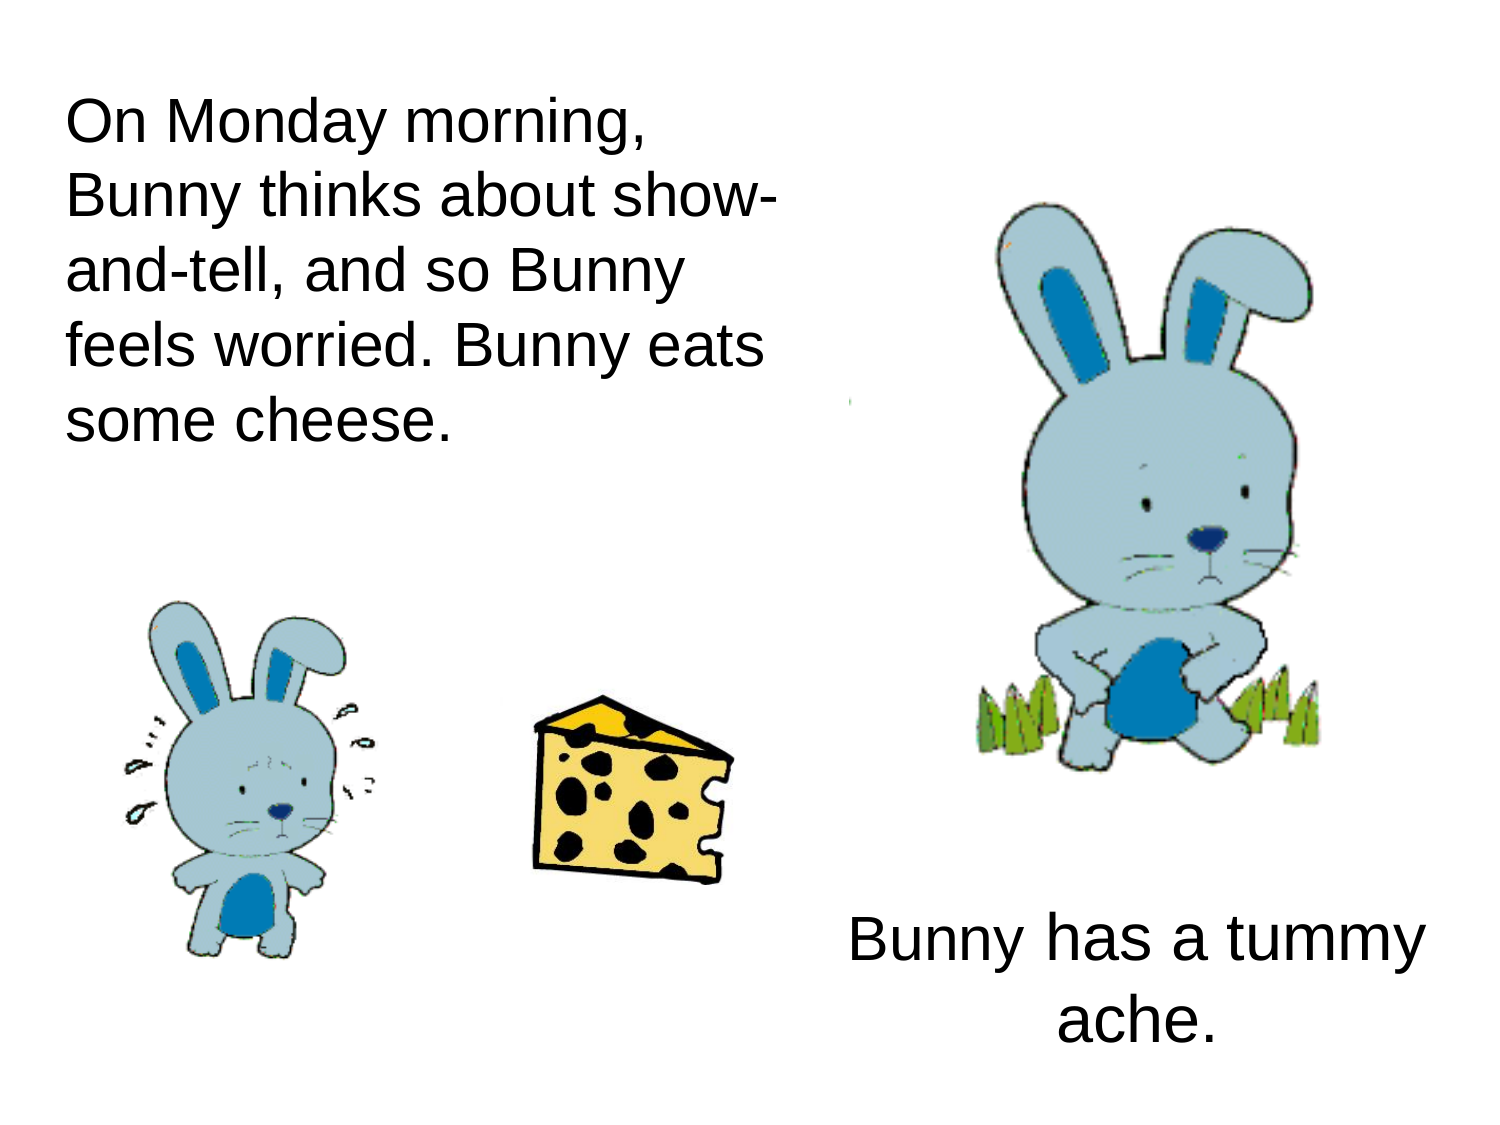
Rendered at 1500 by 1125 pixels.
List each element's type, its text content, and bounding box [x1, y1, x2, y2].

picture [56, 591, 432, 967]
title On Monday morning, Bunny thinks about show-and-tell, and so Bunny feels worried. Bunny eats some cheese. [50, 146, 825, 388]
picture [849, 187, 1450, 788]
text_box Bunny has a tummy ache. [799, 849, 1475, 1092]
picture [496, 672, 735, 886]
